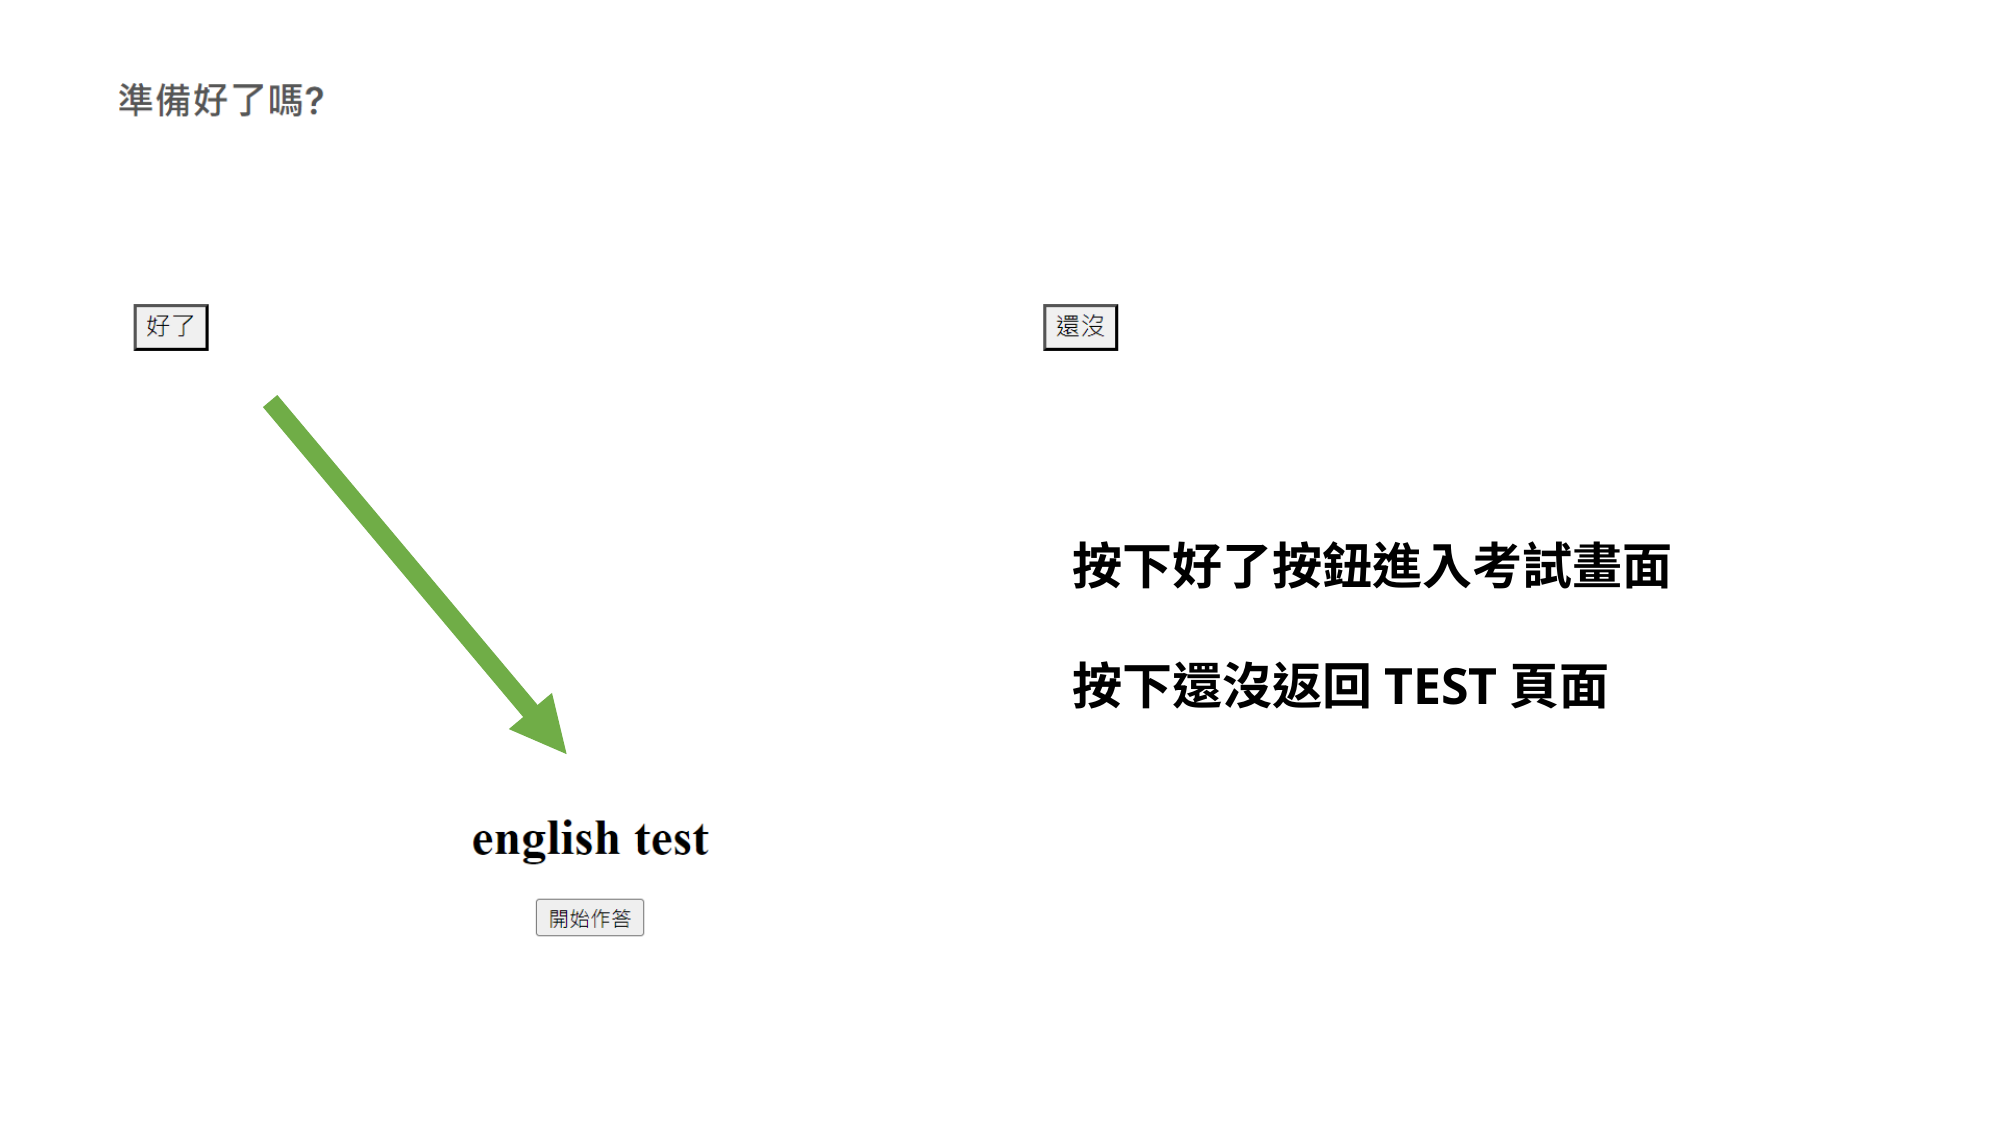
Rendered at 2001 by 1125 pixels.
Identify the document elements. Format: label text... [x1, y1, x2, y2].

picture [18, 32, 1982, 401]
text_box 按下好了按鈕進入考試畫面 按下還沒返回TEST頁面 [1057, 527, 1688, 722]
picture [338, 783, 896, 1125]
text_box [270, 401, 567, 755]
